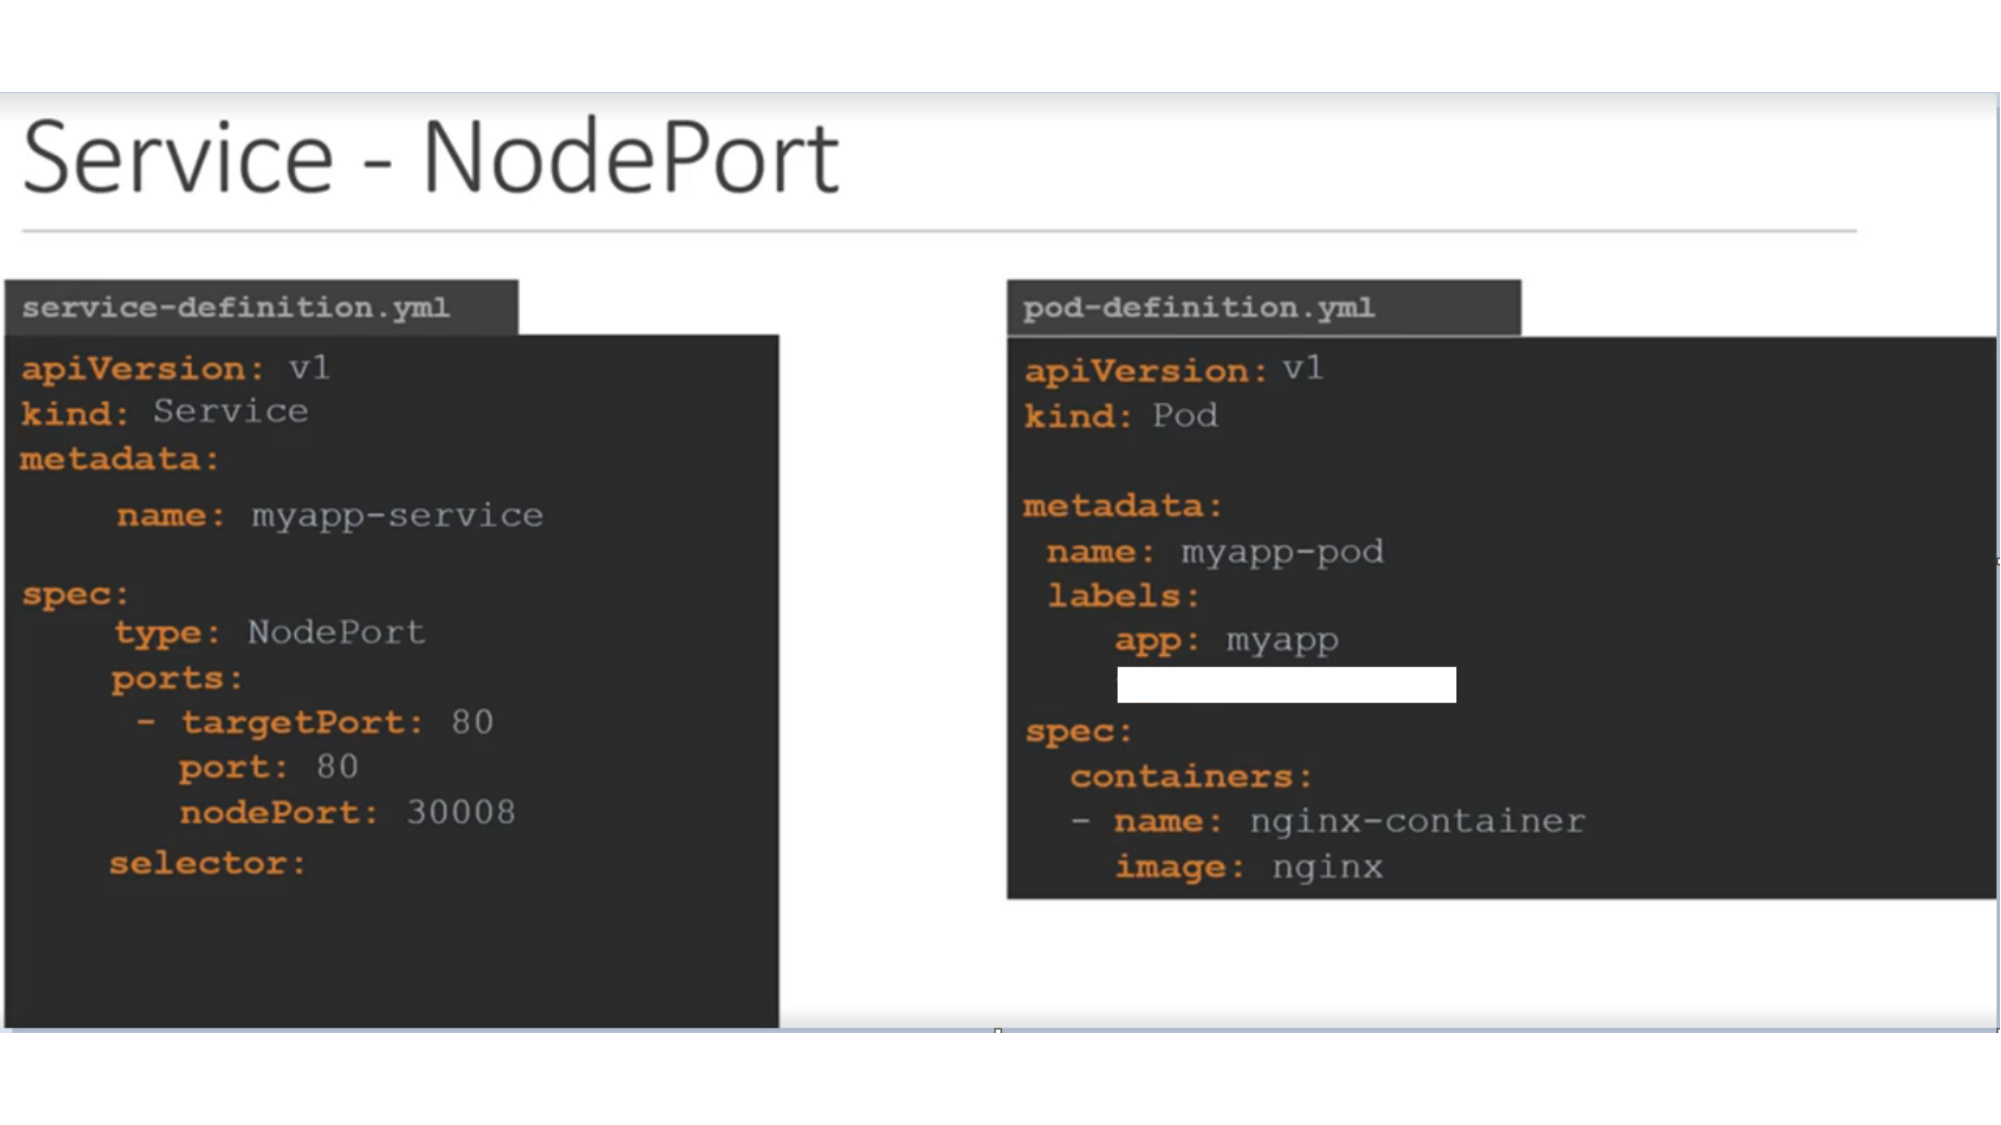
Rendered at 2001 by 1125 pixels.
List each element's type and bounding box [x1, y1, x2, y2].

picture [0, 92, 2000, 1033]
